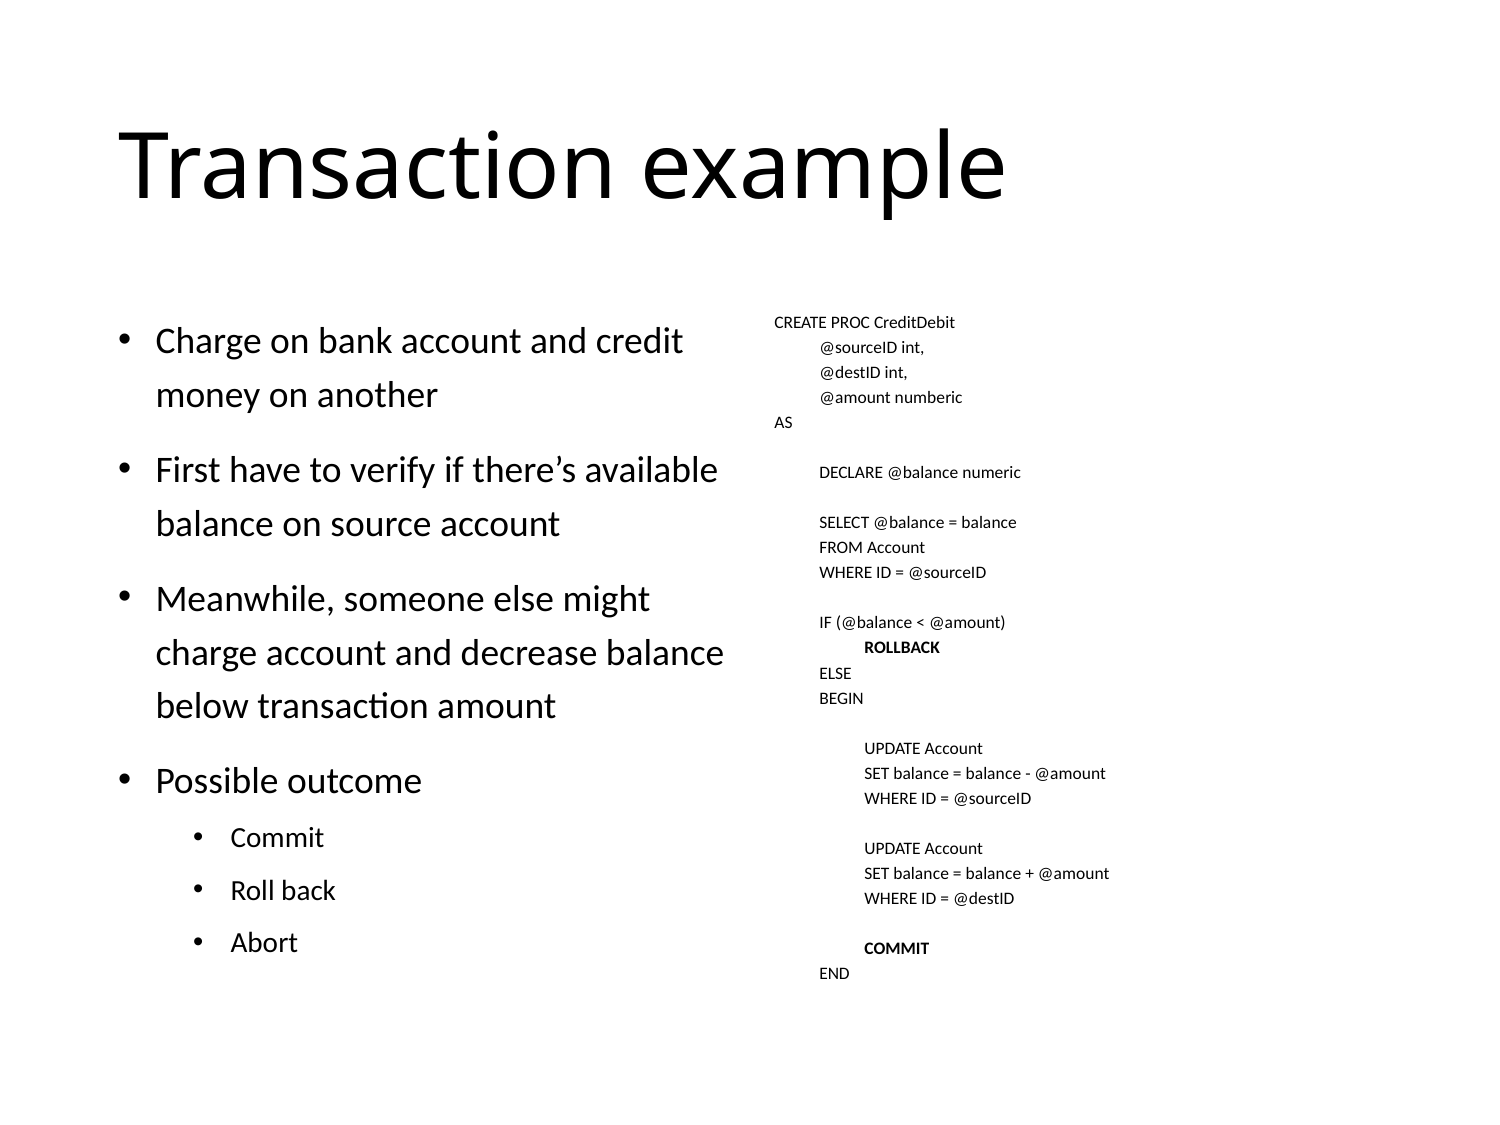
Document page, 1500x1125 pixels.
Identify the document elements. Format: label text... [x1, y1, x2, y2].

title Transaction example [103, 59, 1397, 278]
list CREATE PROC CreditDebit @sourceID int, @destID int, @amount numberic AS DECLARE @balance numeric SELECT @balance = balance FROM Account WHERE ID = @sourceID IF (@balance < @amount) ROLLBACK ELSE BEGIN UPDATE Account SET balance = balance - @amount WHERE ID = @sourceID UPDATE Account SET balance = balance + @amount WHERE ID = @destID COMMIT END [759, 299, 1397, 1014]
list Charge on bank account and credit money on another First have to verify if there’s available balance on source account Meanwhile, someone else might charge account and decrease balance below transaction amount Possible outcome Commit Roll back Abort [103, 299, 741, 1014]
